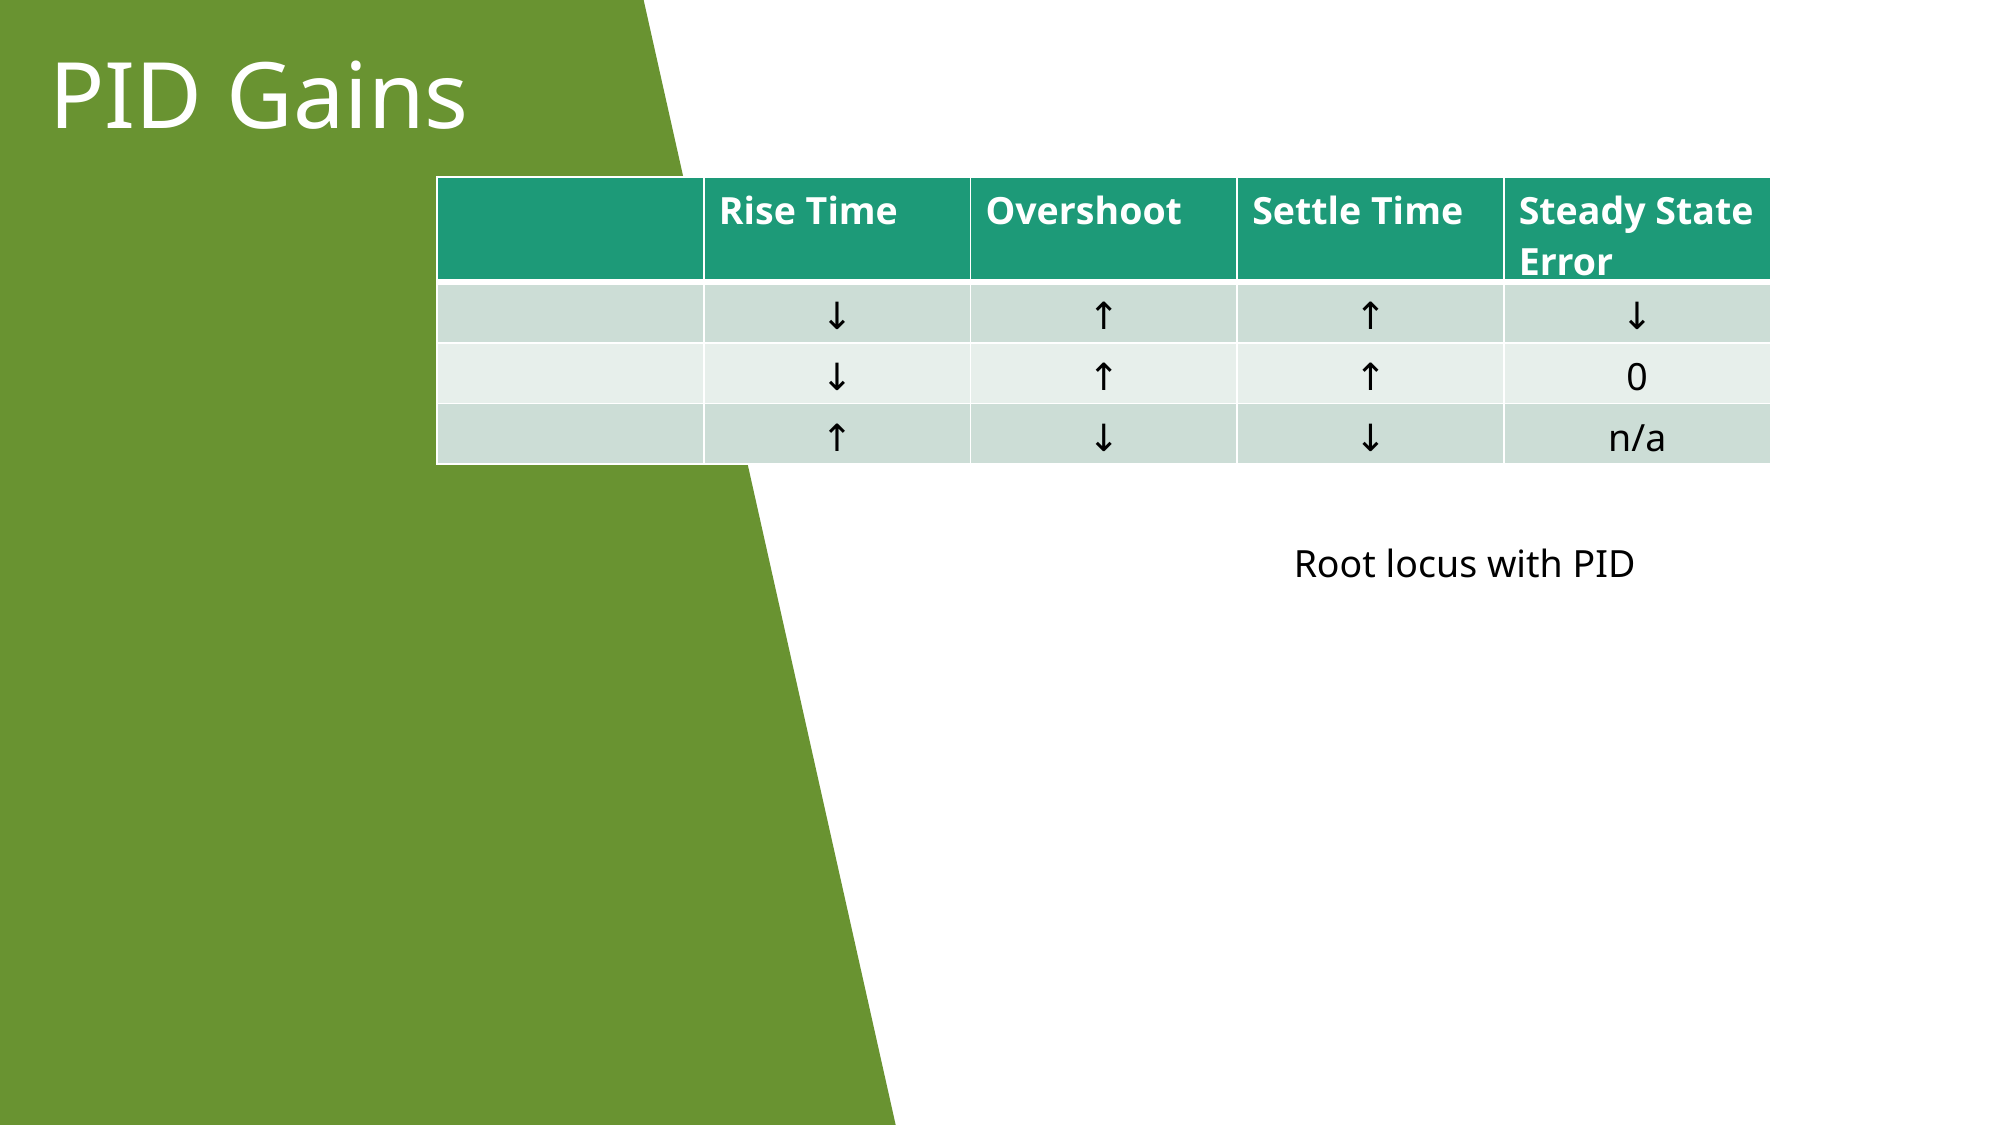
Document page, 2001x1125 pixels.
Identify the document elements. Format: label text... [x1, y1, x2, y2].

text_box [0, 0, 897, 1125]
text_box Root locus with PID [1279, 532, 1651, 592]
text_box PID Gains [34, 29, 484, 155]
